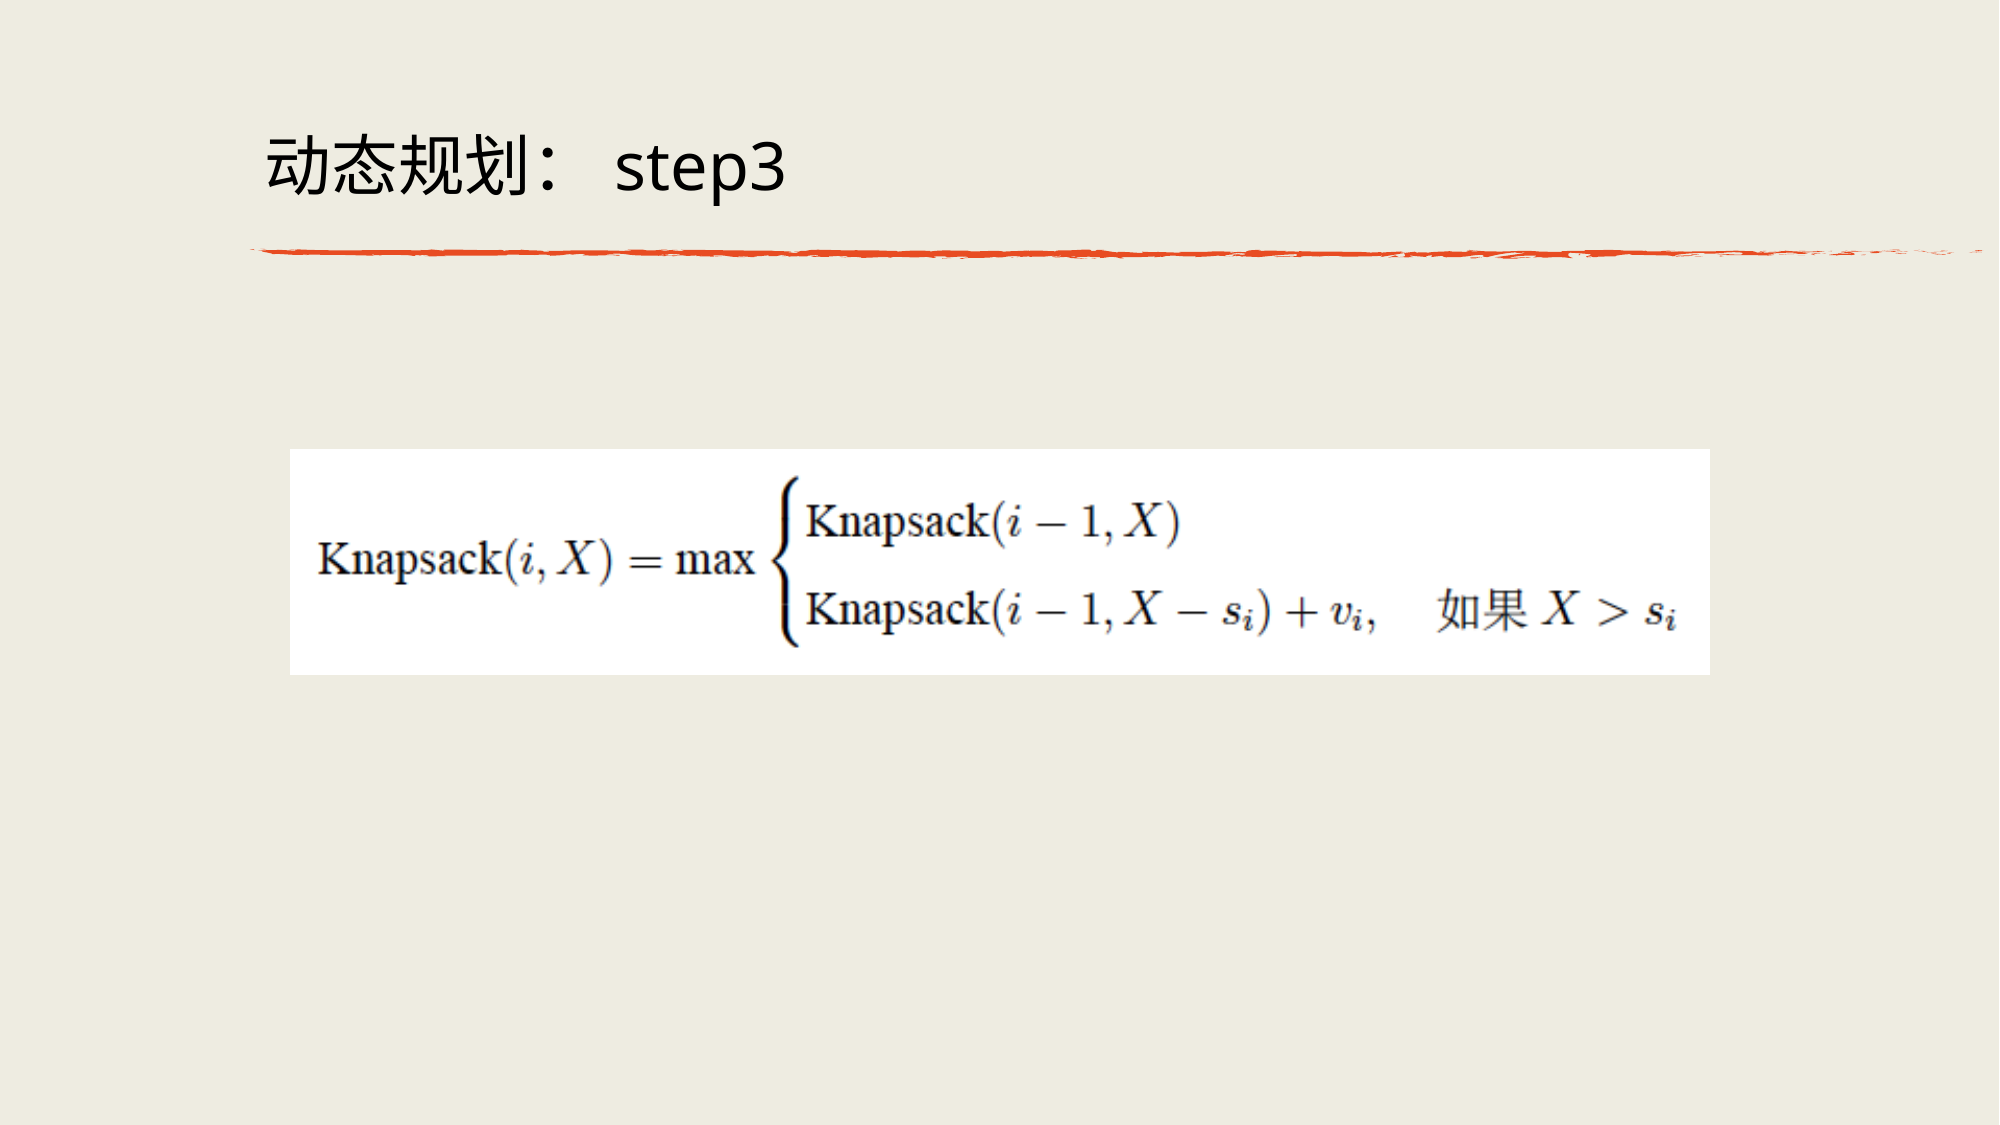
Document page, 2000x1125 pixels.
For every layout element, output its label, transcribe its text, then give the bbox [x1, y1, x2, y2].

title 动态规划：step3 [249, 45, 1750, 213]
picture [290, 449, 1710, 675]
